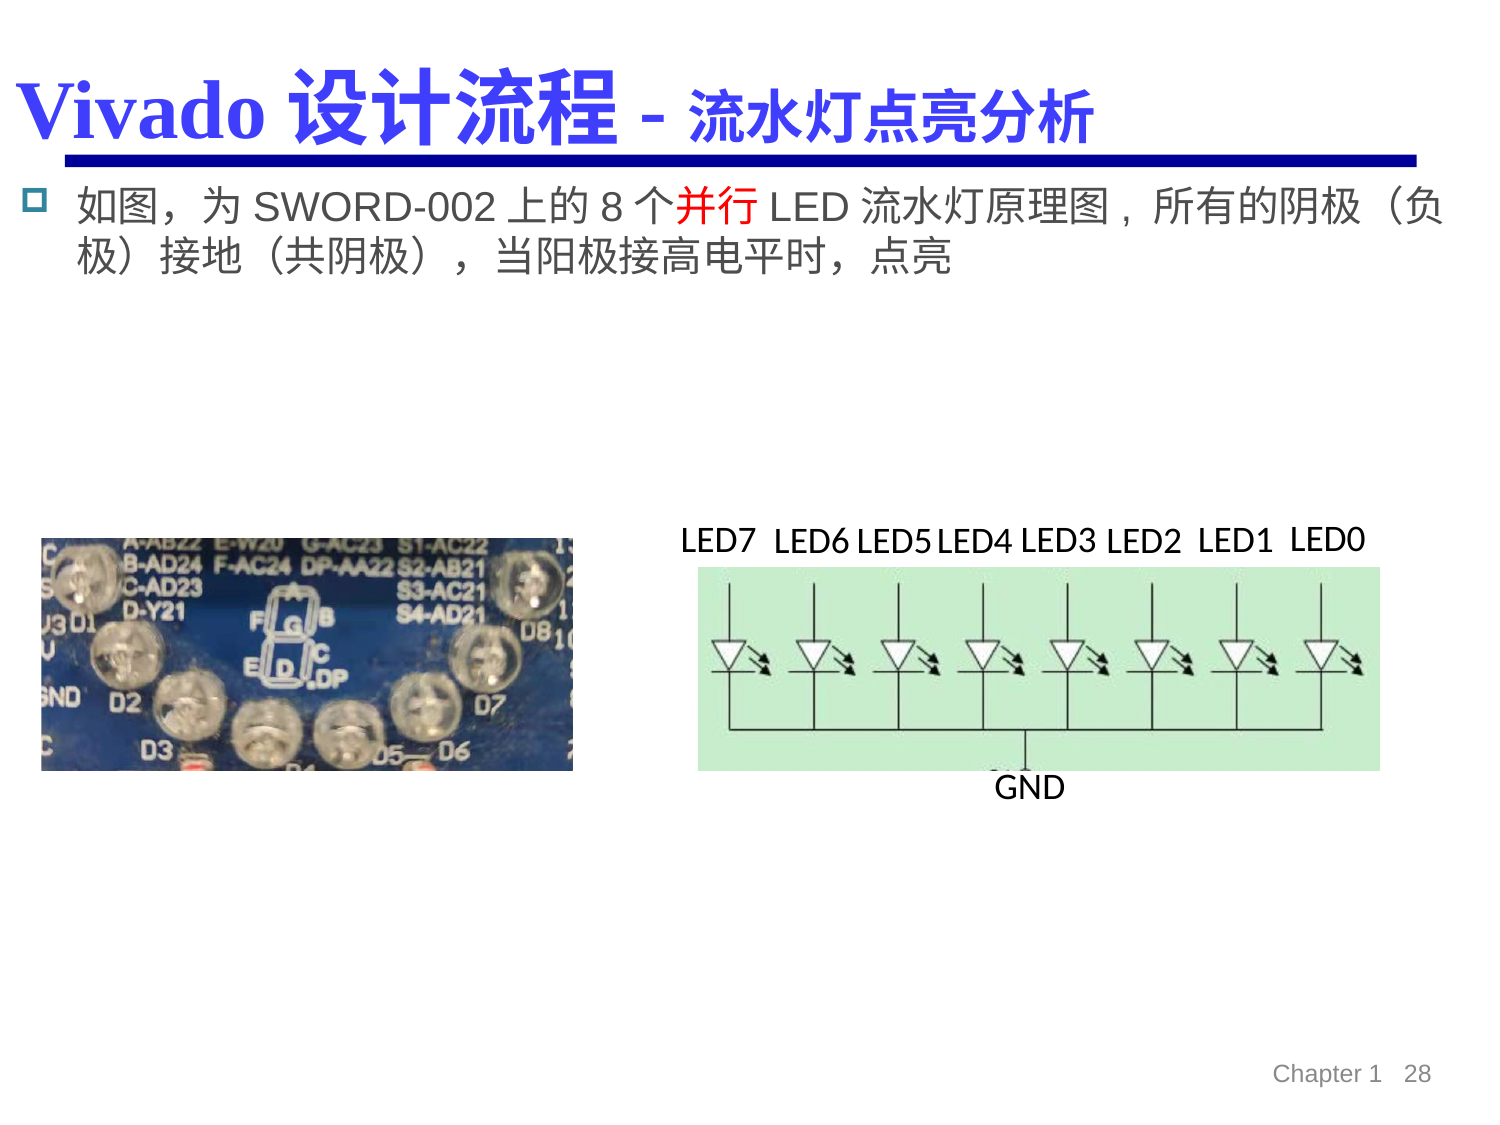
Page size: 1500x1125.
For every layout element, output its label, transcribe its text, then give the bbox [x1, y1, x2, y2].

text_box LED6 [784, 508, 878, 565]
text_box LED2 [1124, 508, 1210, 565]
list 如图，为SWORD-002上的8个并行LED流水灯原理图, 所有的阴极（负极）接地（共阴极），当阳极接高电平时，点亮 [4, 172, 1500, 799]
slide_number Chapter 1 28 [1246, 1042, 1447, 1103]
text_box Vivado设计流程-流水灯点亮分析 [0, 27, 1292, 184]
text_box LED7 [665, 507, 784, 568]
picture [697, 566, 1381, 771]
text_box LED3 [1005, 507, 1124, 565]
text_box LED1 [1183, 507, 1302, 565]
picture [41, 538, 574, 771]
text_box LED0 [1275, 506, 1390, 567]
text_box LED4 [961, 508, 1041, 565]
text_box GND [979, 780, 1098, 815]
text_box LED5 [878, 508, 961, 565]
